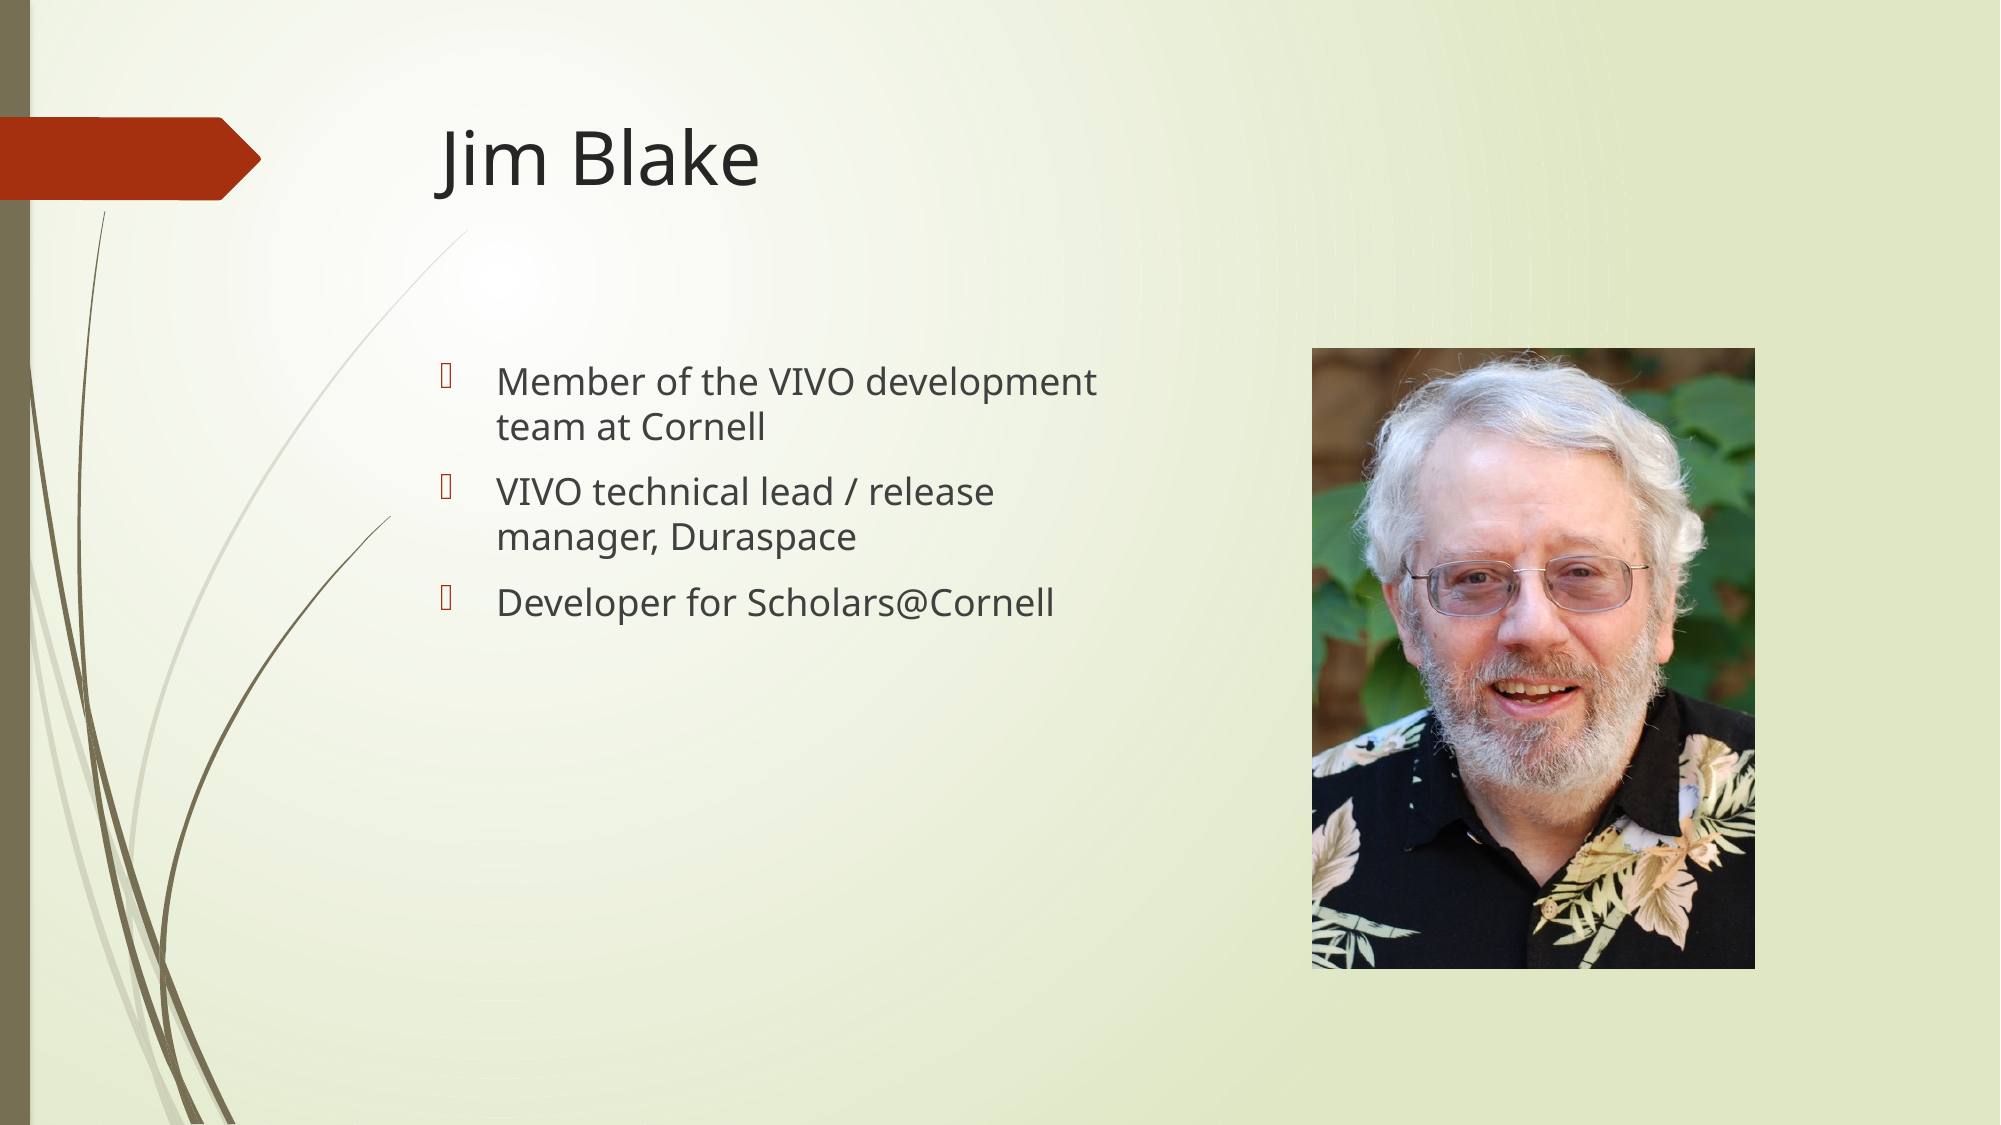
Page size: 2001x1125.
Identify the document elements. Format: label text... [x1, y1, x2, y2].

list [1311, 348, 1756, 969]
list Member of the VIVO development team at Cornell VIVO technical lead / release manager, Duraspace Developer for Scholars@Cornell [424, 350, 1133, 970]
title Jim Blake [425, 102, 1888, 313]
